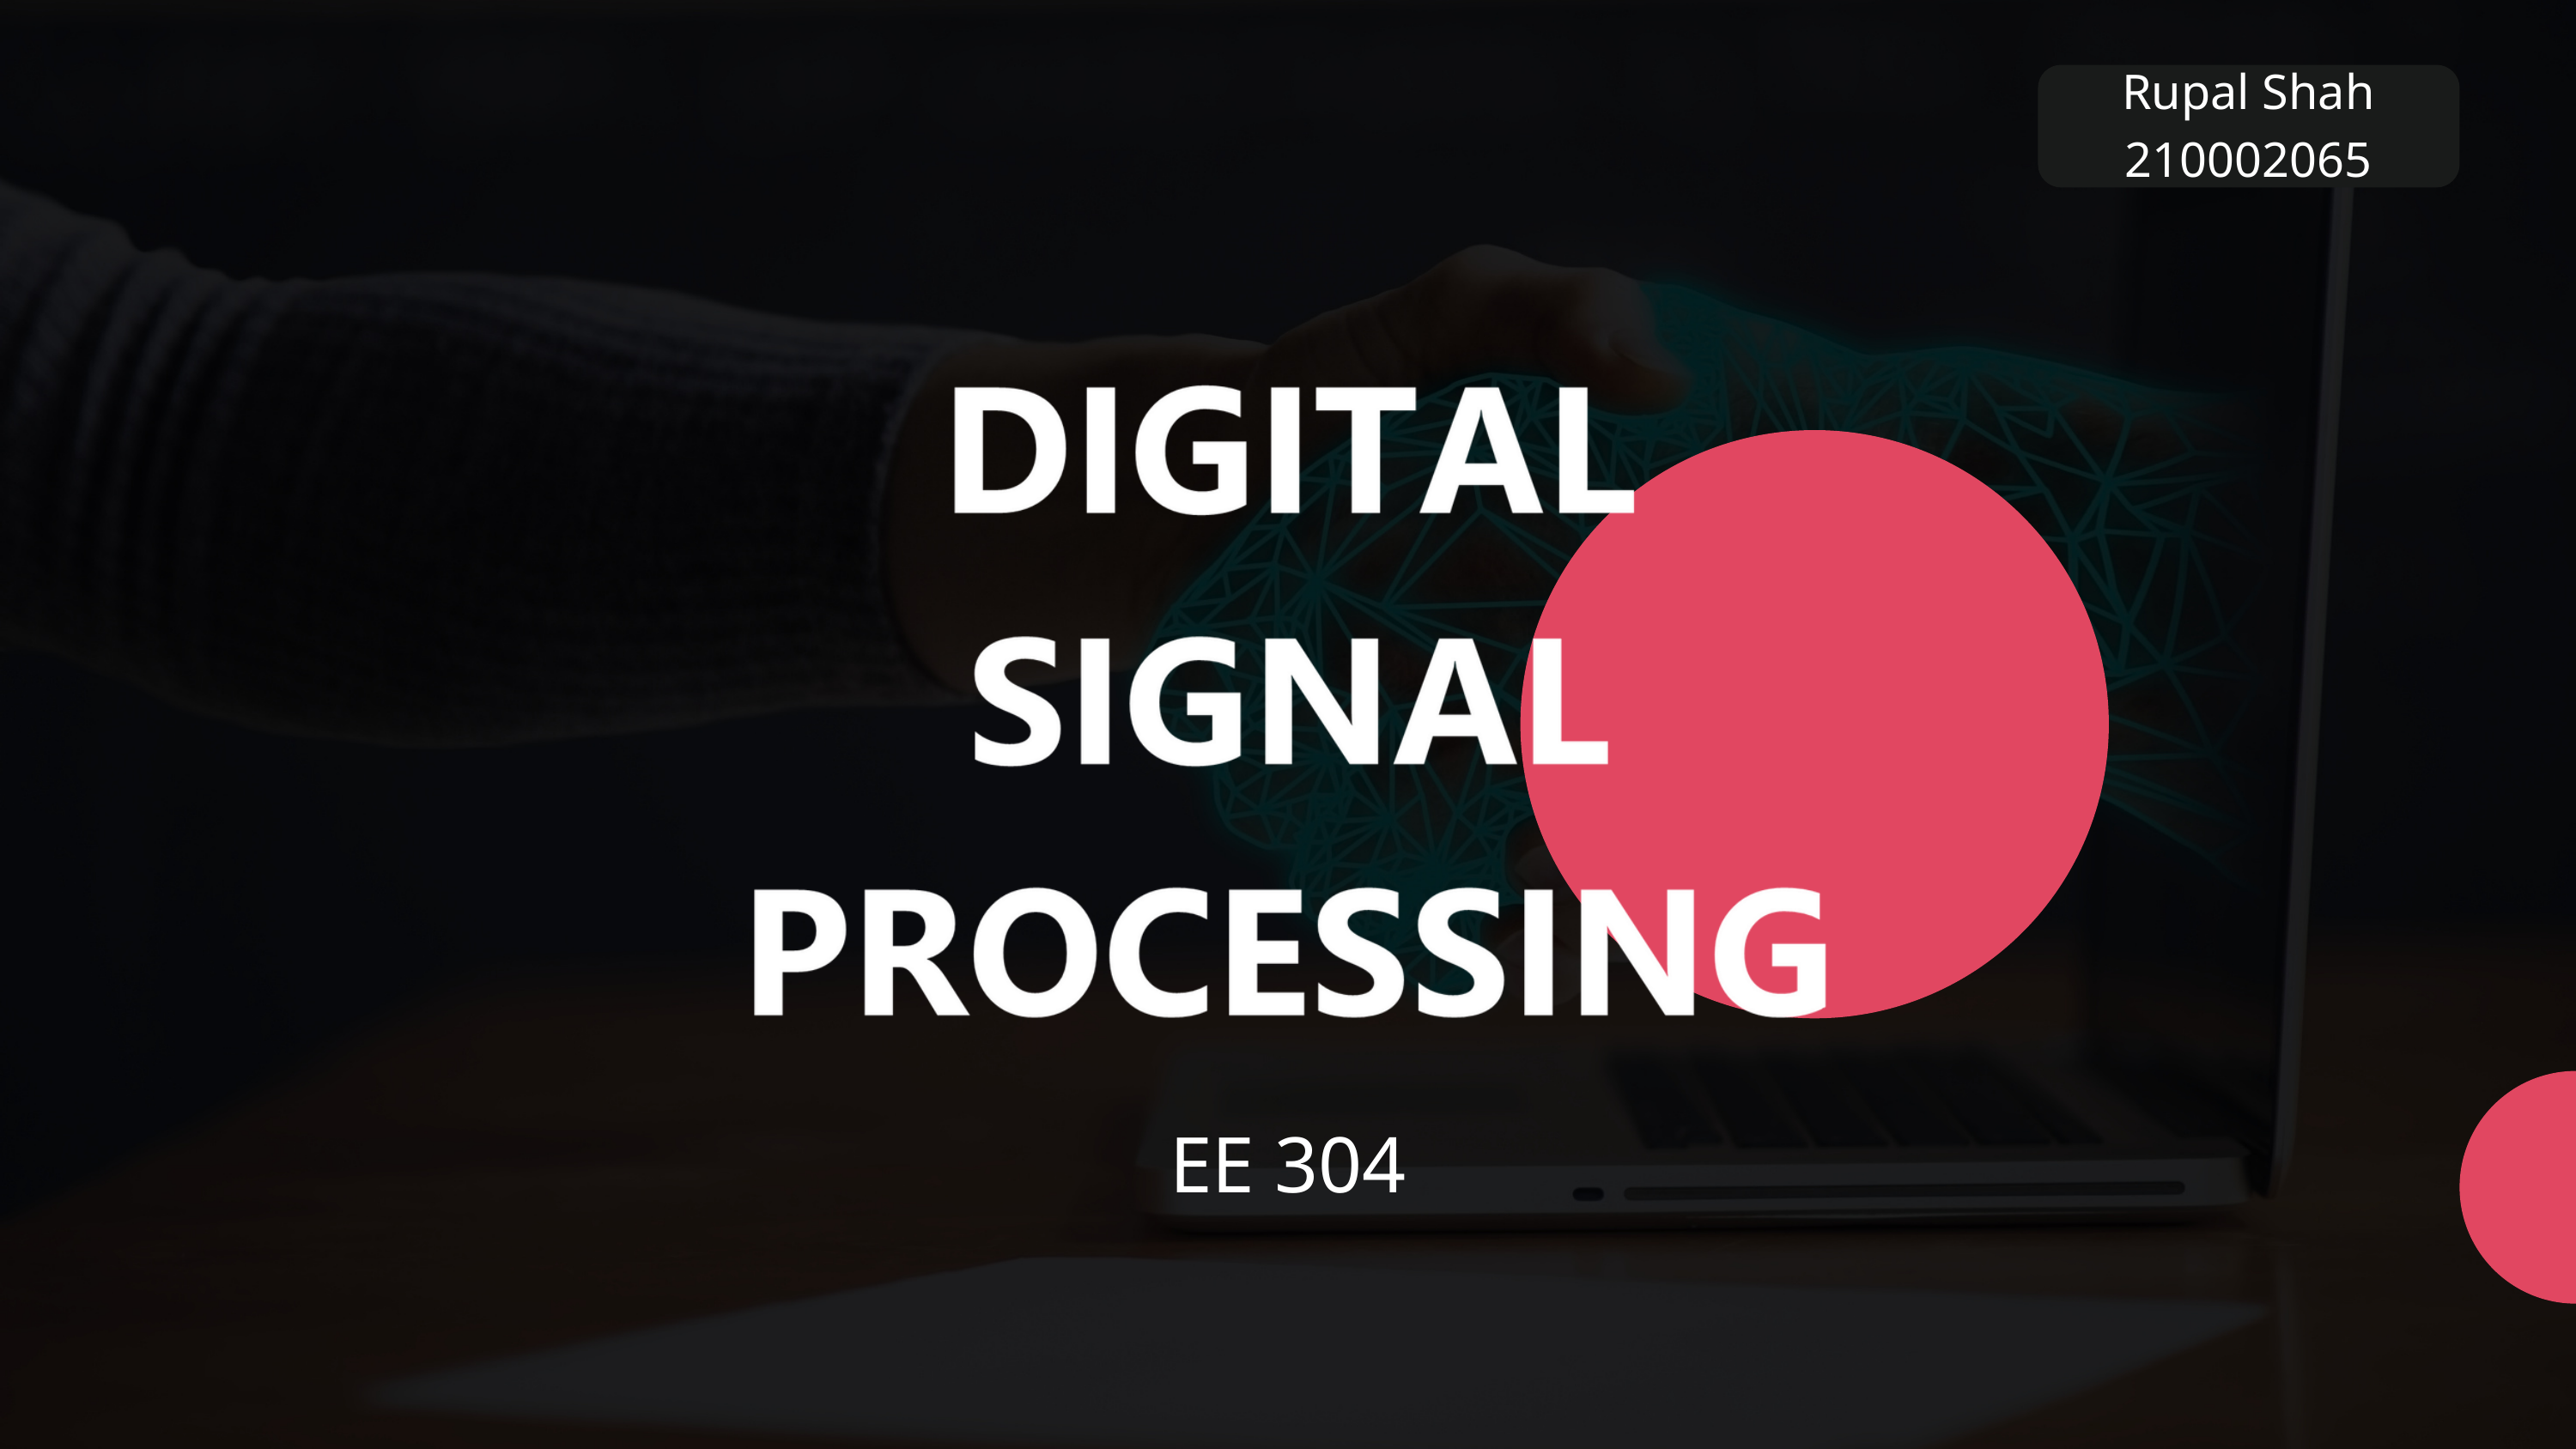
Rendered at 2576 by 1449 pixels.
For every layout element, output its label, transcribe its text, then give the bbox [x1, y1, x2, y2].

text_box Rupal Shah 210002065 [1952, 52, 2546, 187]
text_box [1520, 429, 2110, 1019]
text_box EE 304 [1154, 1100, 1421, 1209]
text_box [0, 0, 2576, 1449]
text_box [2459, 1070, 2576, 1304]
text_box [322, 285, 2254, 1164]
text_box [2038, 64, 2460, 188]
